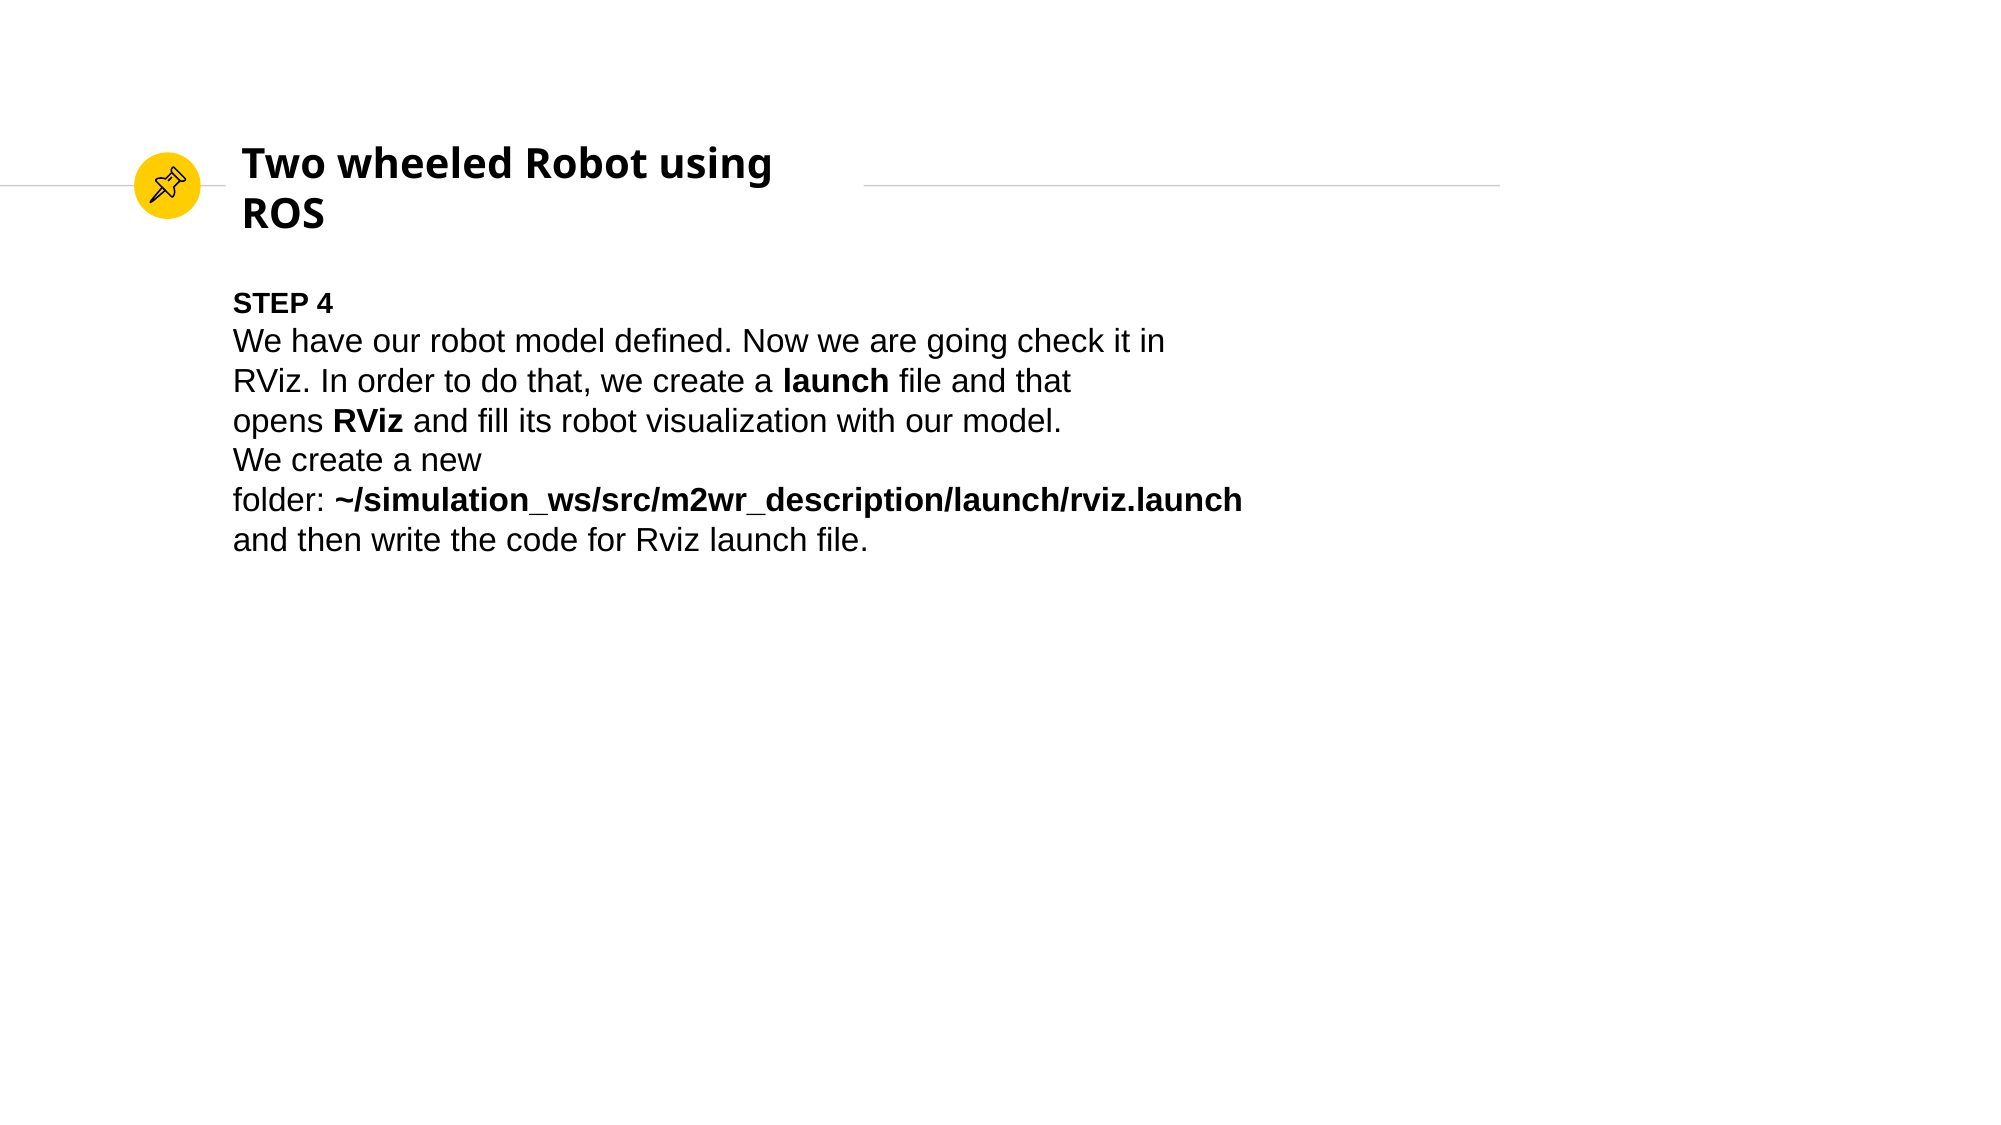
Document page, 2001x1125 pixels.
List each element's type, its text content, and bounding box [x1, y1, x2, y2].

text_box [150, 188, 165, 203]
text_box [155, 172, 181, 197]
text_box [171, 167, 186, 182]
text_box STEP 4 We have our robot model defined. Now we are going check it in RViz. In order to do that, we create a launch file and that opens RViz and fill its robot visualization with our model. We create a new folder: ~/simulation_ws/src/m2wr_description/launch/rviz.launch and then write the code for Rviz launch file. [142, 268, 1260, 780]
text_box Two wheeled Robot using ROS [226, 151, 863, 223]
